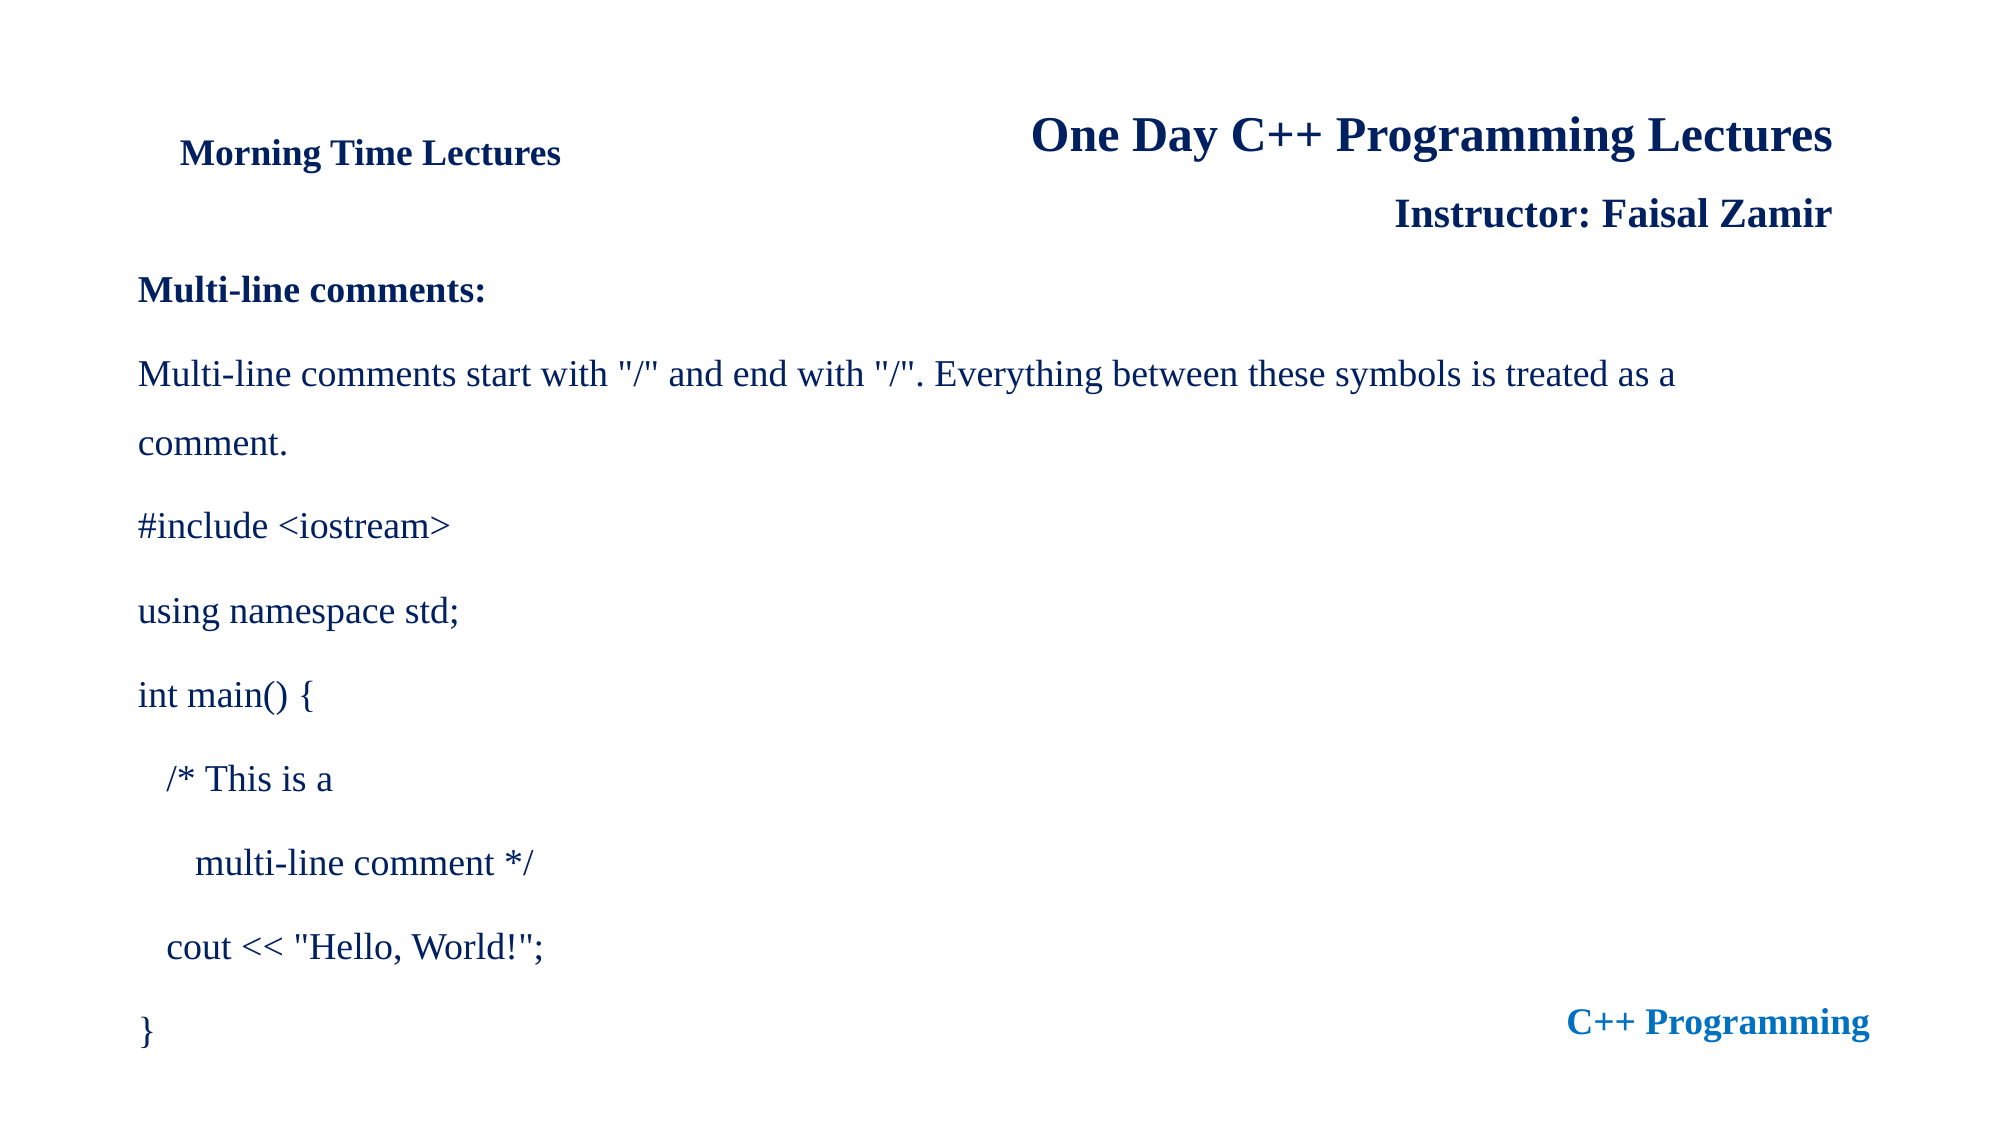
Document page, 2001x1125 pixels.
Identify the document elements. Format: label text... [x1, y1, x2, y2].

text_box Morning Time Lectures [59, 90, 682, 189]
text_box One Day C++ Programming Lectures Instructor: Faisal Zamir [230, 44, 1849, 264]
list Multi-line comments: Multi-line comments start with "/" and end with "/". Everything between these symbols is treated as a comment. #include <iostream> using namespace std; int main() { /* This is a multi-line comment */ cout << "Hello, World!"; } [122, 234, 1848, 1062]
text_box C++ Programming [1465, 955, 1971, 1062]
